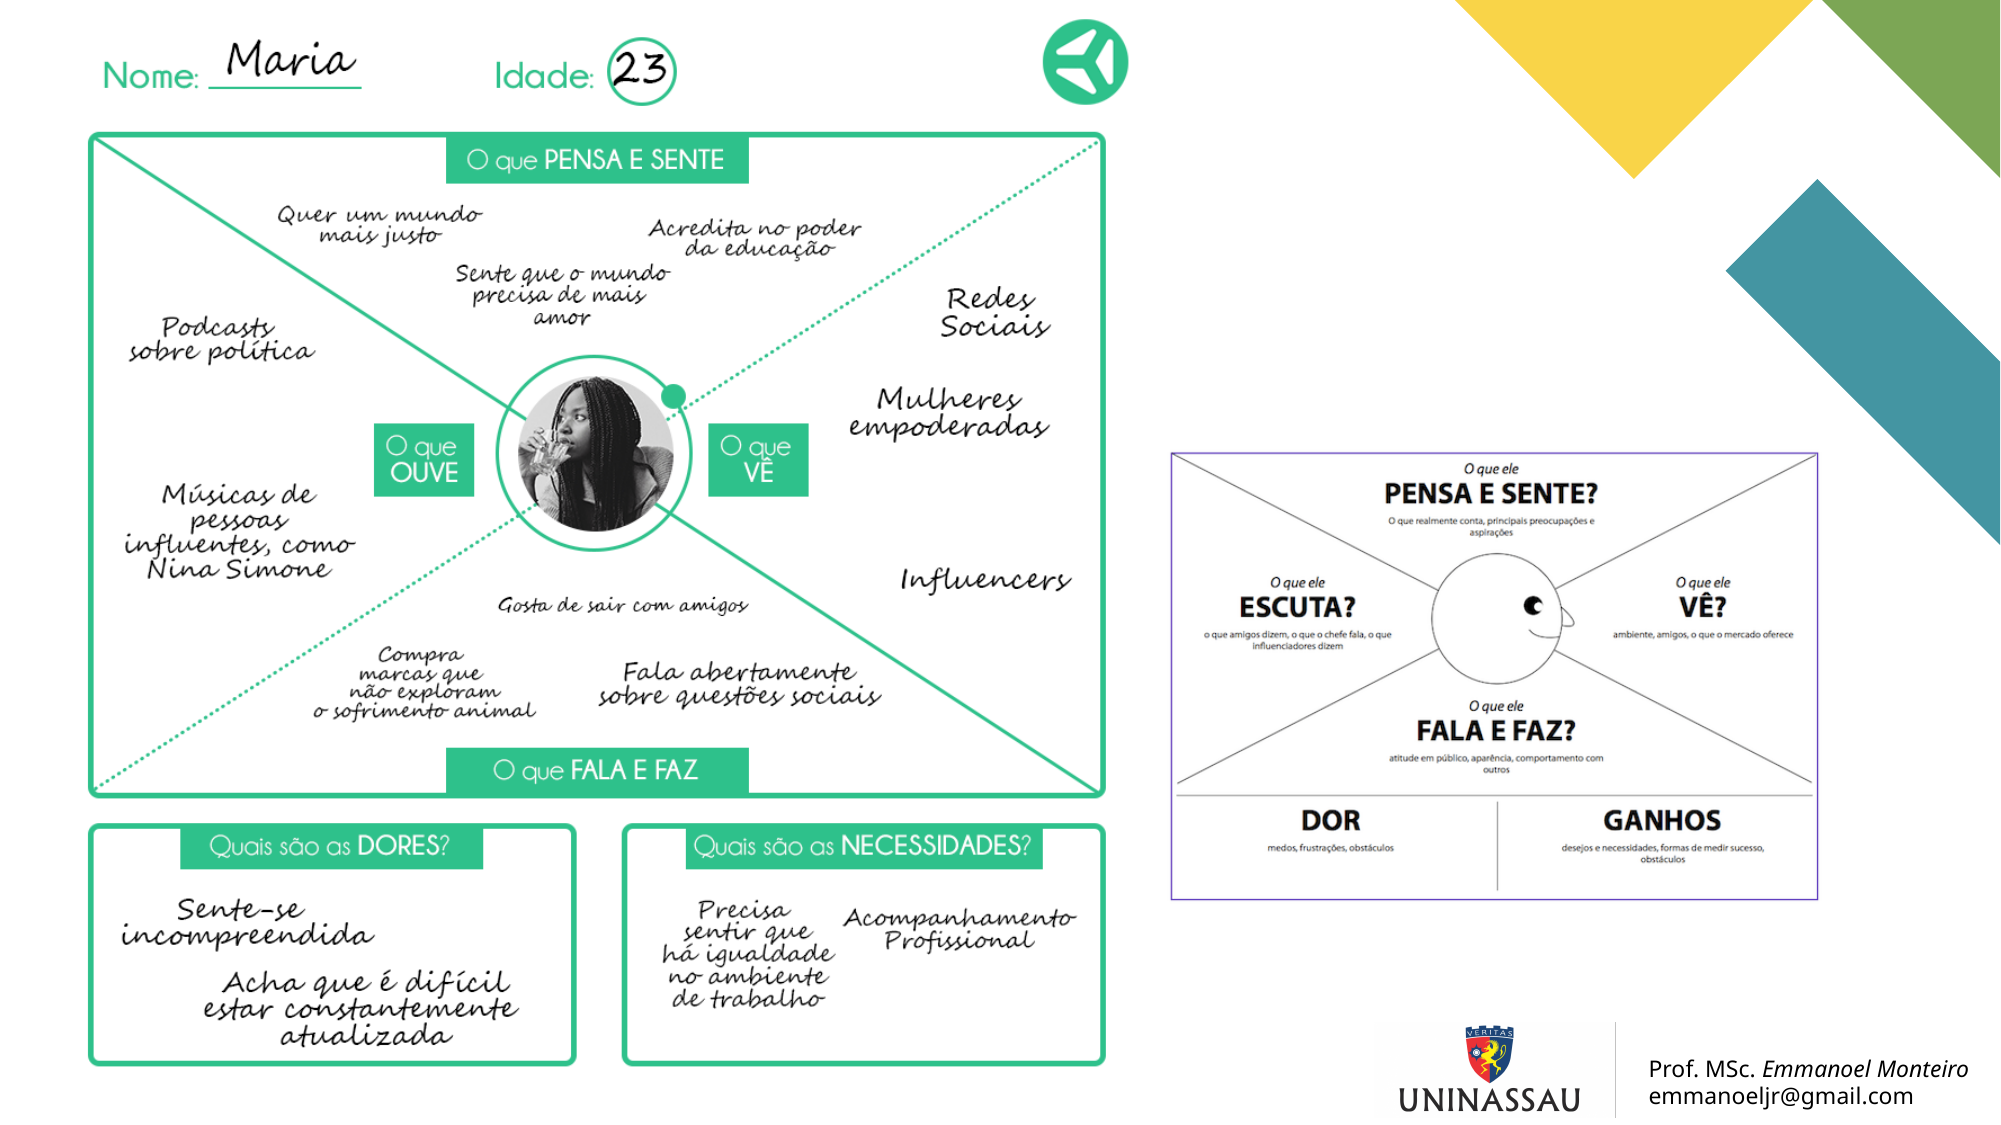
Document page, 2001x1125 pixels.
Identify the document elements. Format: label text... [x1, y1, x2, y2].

picture [1373, 1022, 1616, 1118]
picture [33, 0, 1830, 1125]
text_box Prof. MSc. Emmanoel Monteiro emmanoeljr@gmail.com [1633, 1046, 2000, 1117]
